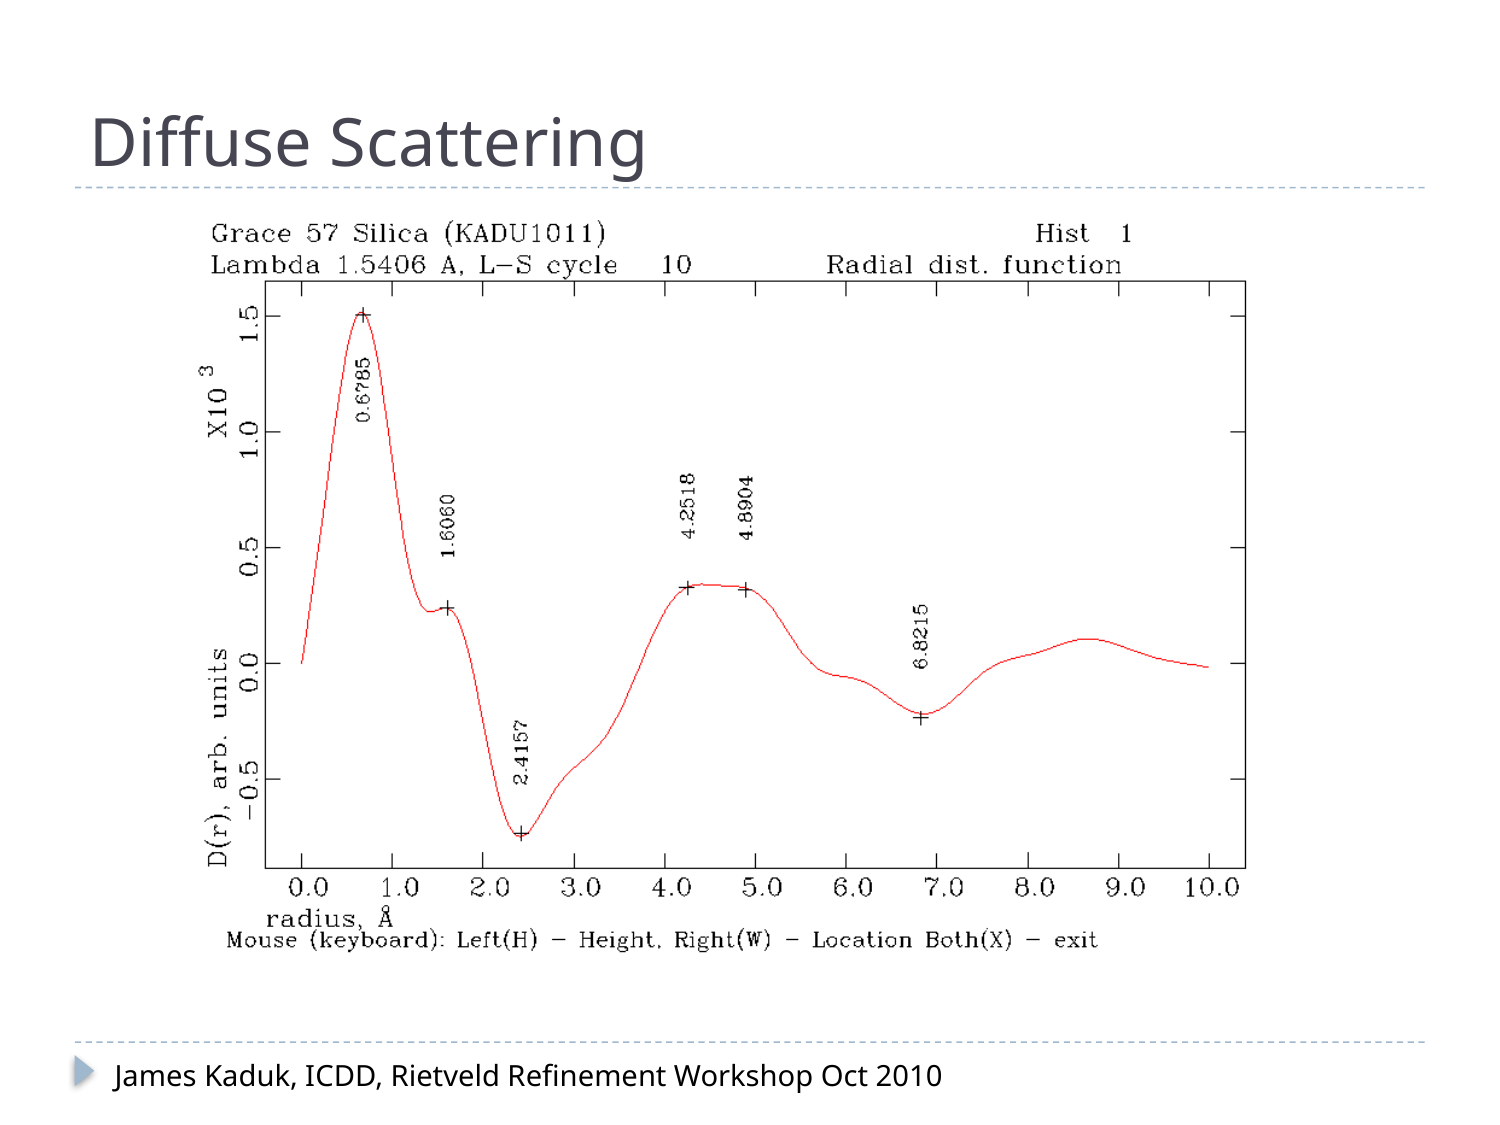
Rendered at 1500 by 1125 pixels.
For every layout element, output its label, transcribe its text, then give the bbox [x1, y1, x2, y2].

title Diffuse Scattering [75, 24, 1425, 188]
text_box James Kaduk, ICDD, Rietveld Refinement Workshop Oct 2010 [99, 1049, 1063, 1100]
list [196, 199, 1304, 1011]
